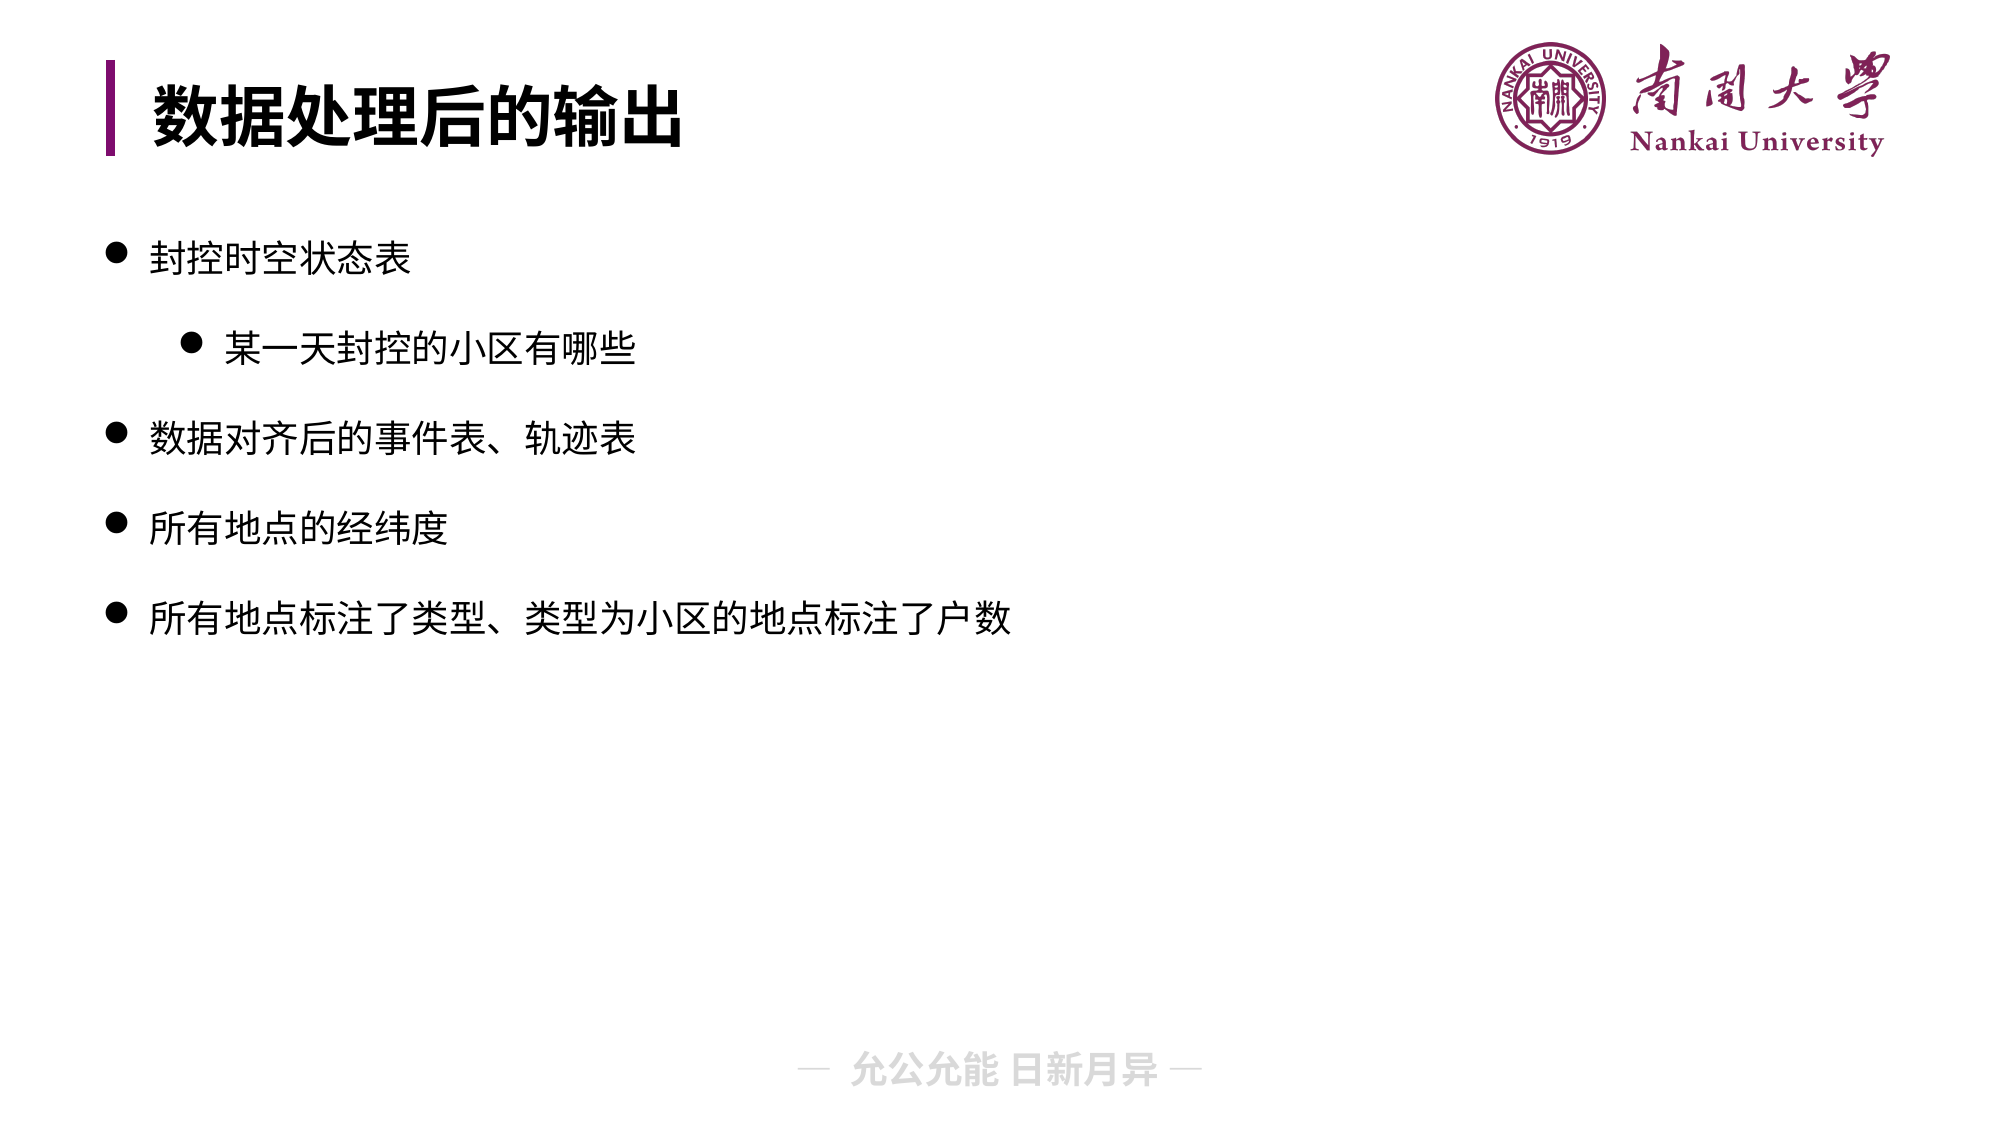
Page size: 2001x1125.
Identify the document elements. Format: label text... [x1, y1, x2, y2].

text_box 封控时空状态表 某一天封控的小区有哪些 数据对齐后的事件表、轨迹表 所有地点的经纬度 所有地点标注了类型、类型为小区的地点标注了户数 [87, 182, 1657, 738]
picture [1495, 42, 1890, 157]
title 数据处理后的输出 [137, 48, 1000, 182]
